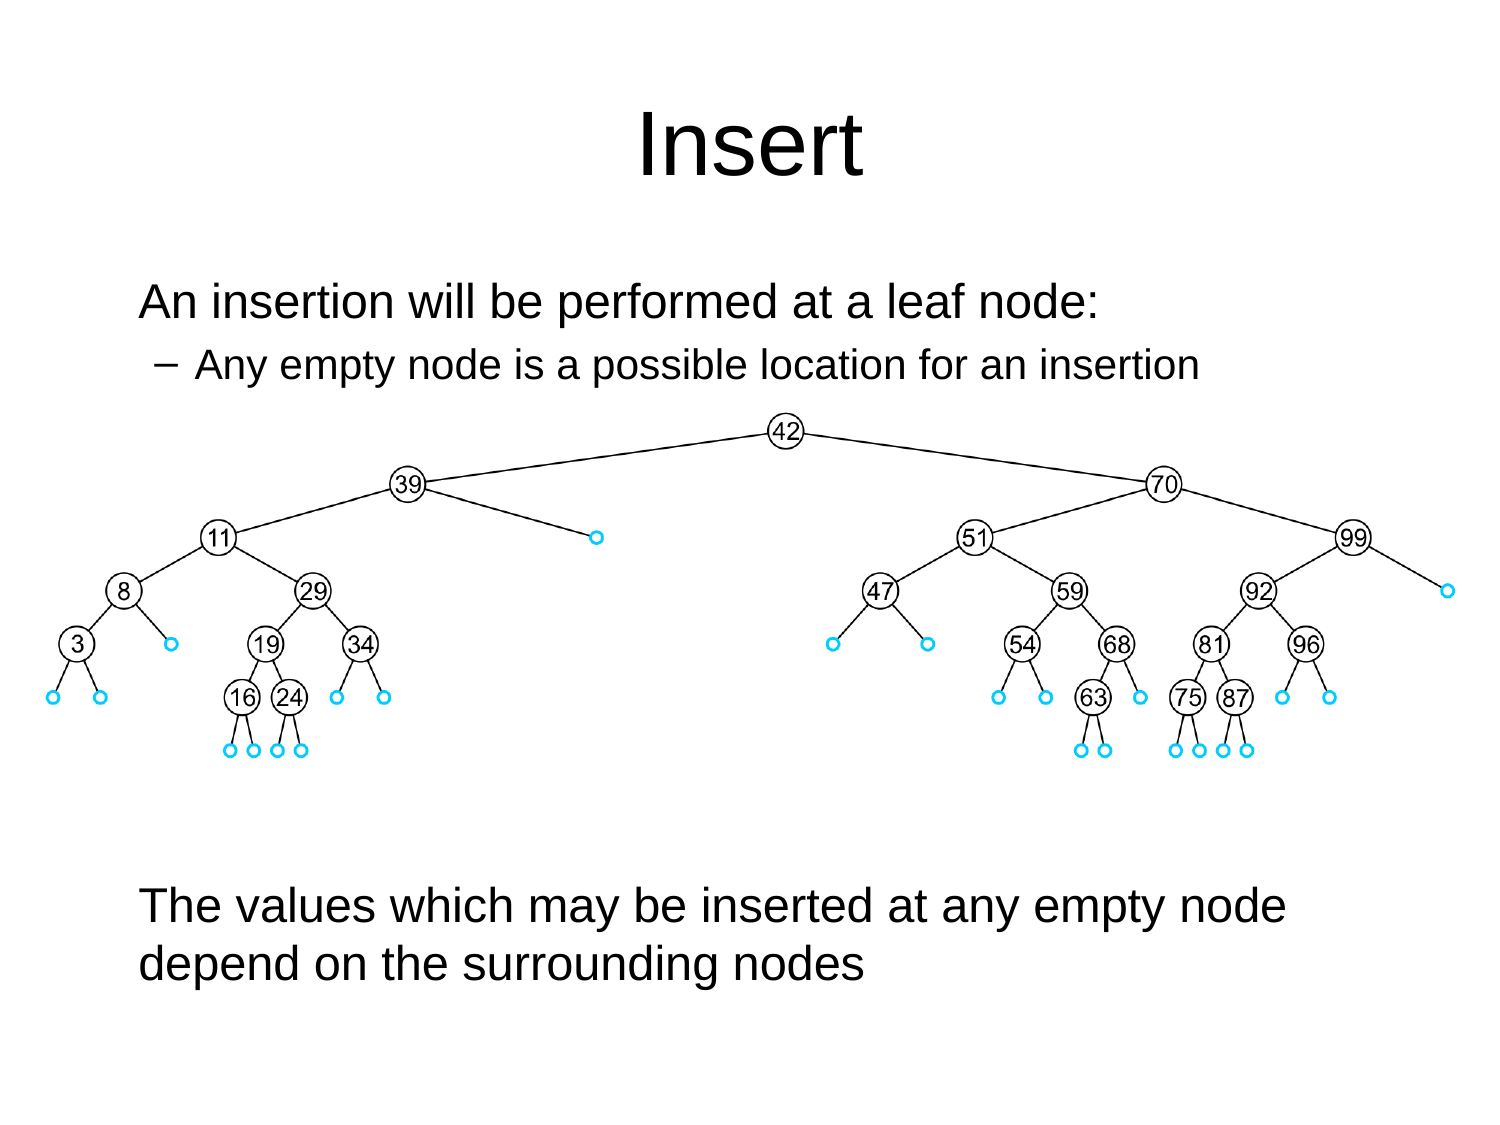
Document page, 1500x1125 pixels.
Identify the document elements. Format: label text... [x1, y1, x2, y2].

picture [29, 407, 1471, 774]
list An insertion will be performed at a leaf node: Any empty node is a possible location for an insertion The values which may be inserted at any empty node depend on the surrounding nodes [75, 783, 1425, 1005]
title Insert [75, 45, 1425, 233]
list An insertion will be performed at a leaf node: Any empty node is a possible location for an insertion The values which may be inserted at any empty node depend on the surrounding nodes [75, 262, 1425, 405]
